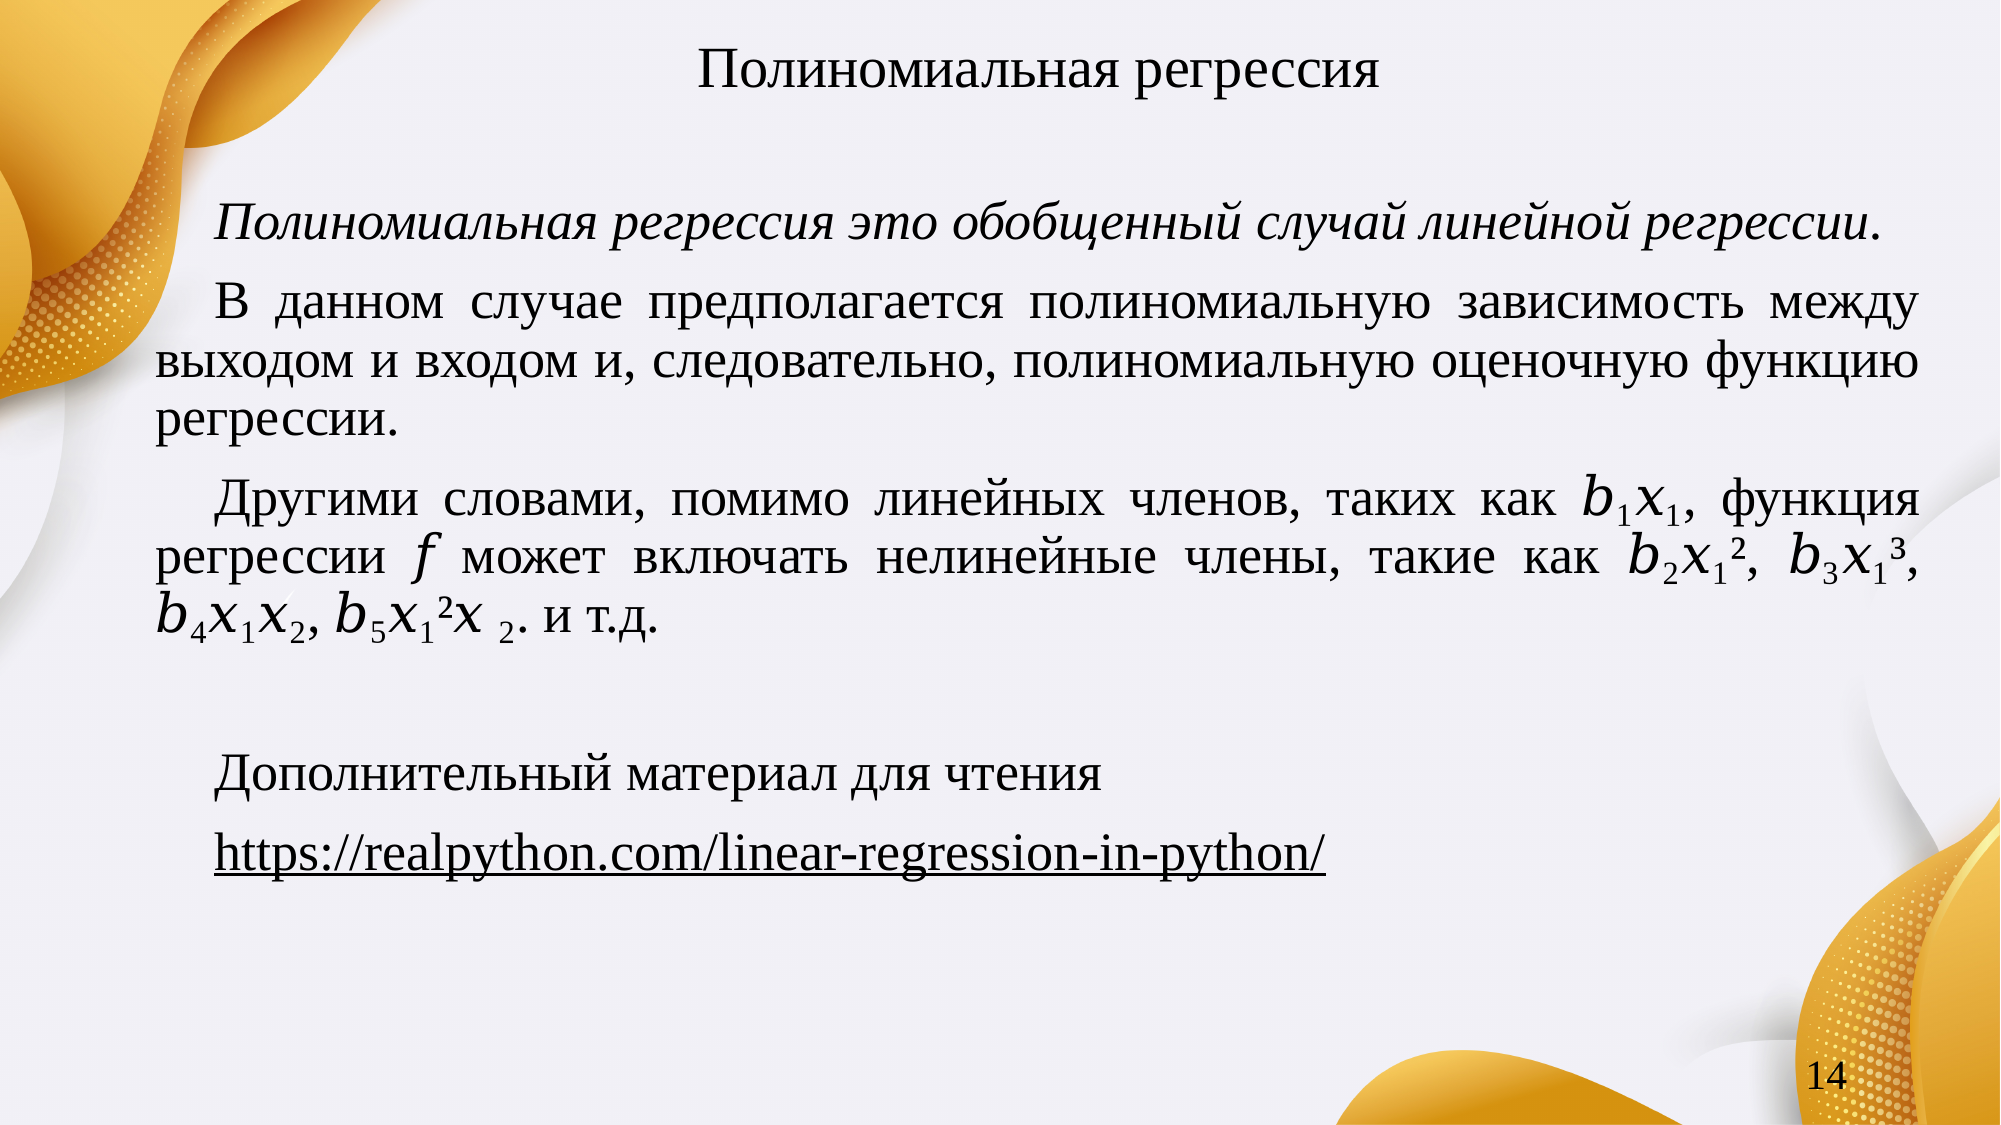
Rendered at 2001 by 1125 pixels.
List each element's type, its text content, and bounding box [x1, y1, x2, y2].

slide_number 14 [1412, 1042, 1863, 1103]
list Полиномиальная регрессия это обобщенный случай линейной регрессии. В данном случае предполагается полиномиальную зависимость между выходом и входом и, следовательно, полиномиальную оценочную функцию регрессии. Другими словами, помимо линейных членов, таких как 𝑏₁𝑥₁, функция регрессии 𝑓 может включать нелинейные члены, такие как 𝑏₂𝑥₁², 𝑏₃𝑥₁³, 𝑏₄𝑥₁𝑥₂, 𝑏₅𝑥₁²𝑥 ₂. и т.д. Дополнительный материал для чтения https://realpython.com/linear-regression-in-python/ [140, 184, 1938, 1022]
picture [0, 0, 2000, 1125]
title Полиномиальная регрессия [176, 19, 1902, 118]
